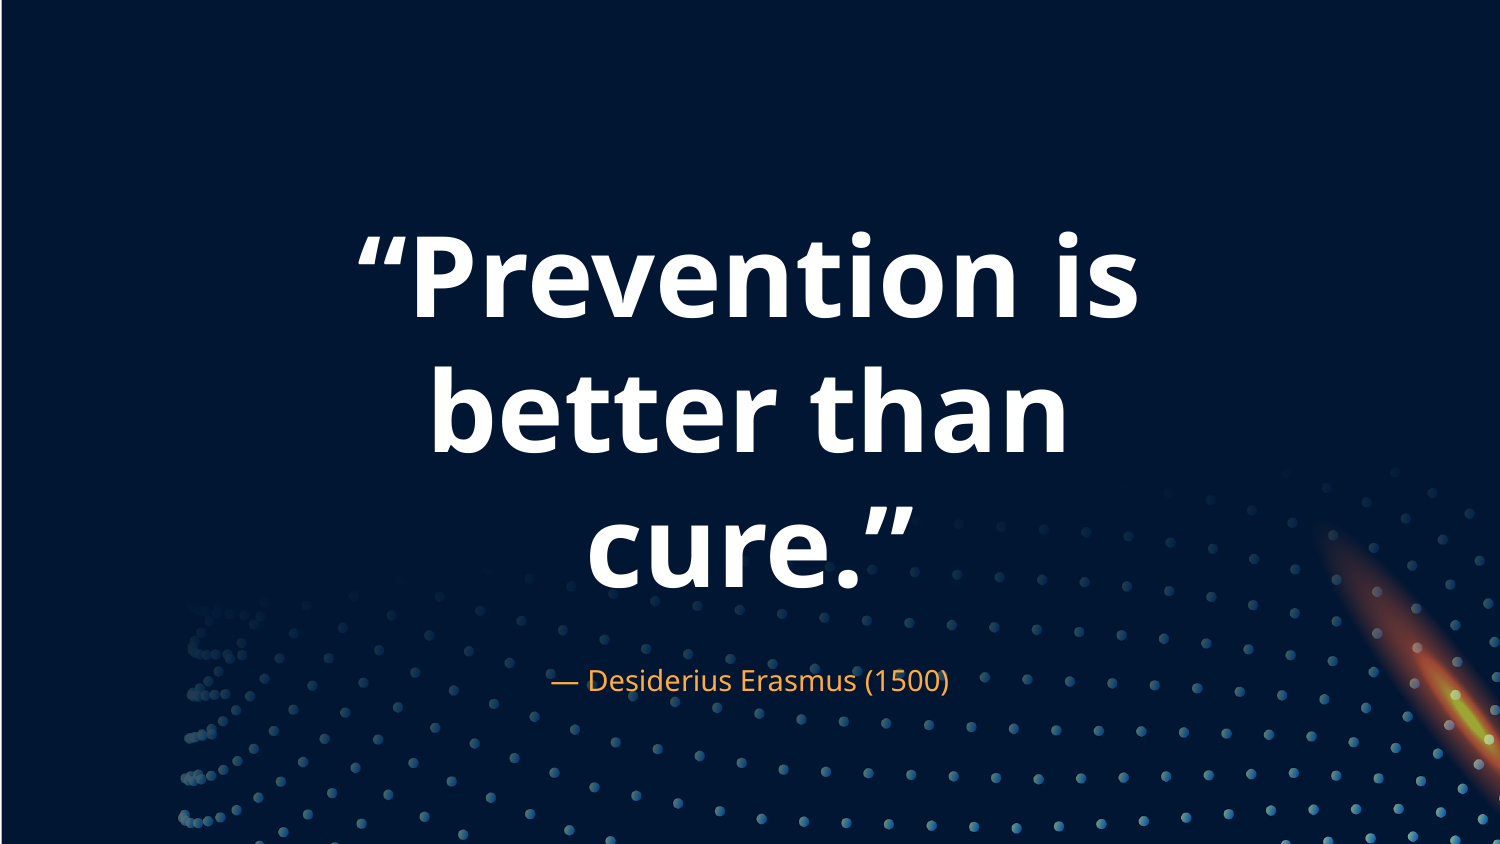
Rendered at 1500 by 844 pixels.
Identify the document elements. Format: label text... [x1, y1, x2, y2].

subtitle — Desiderius Erasmus (1500) [407, 647, 1093, 724]
picture [0, 0, 1500, 844]
title “Prevention is better than cure.” [303, 189, 1197, 617]
